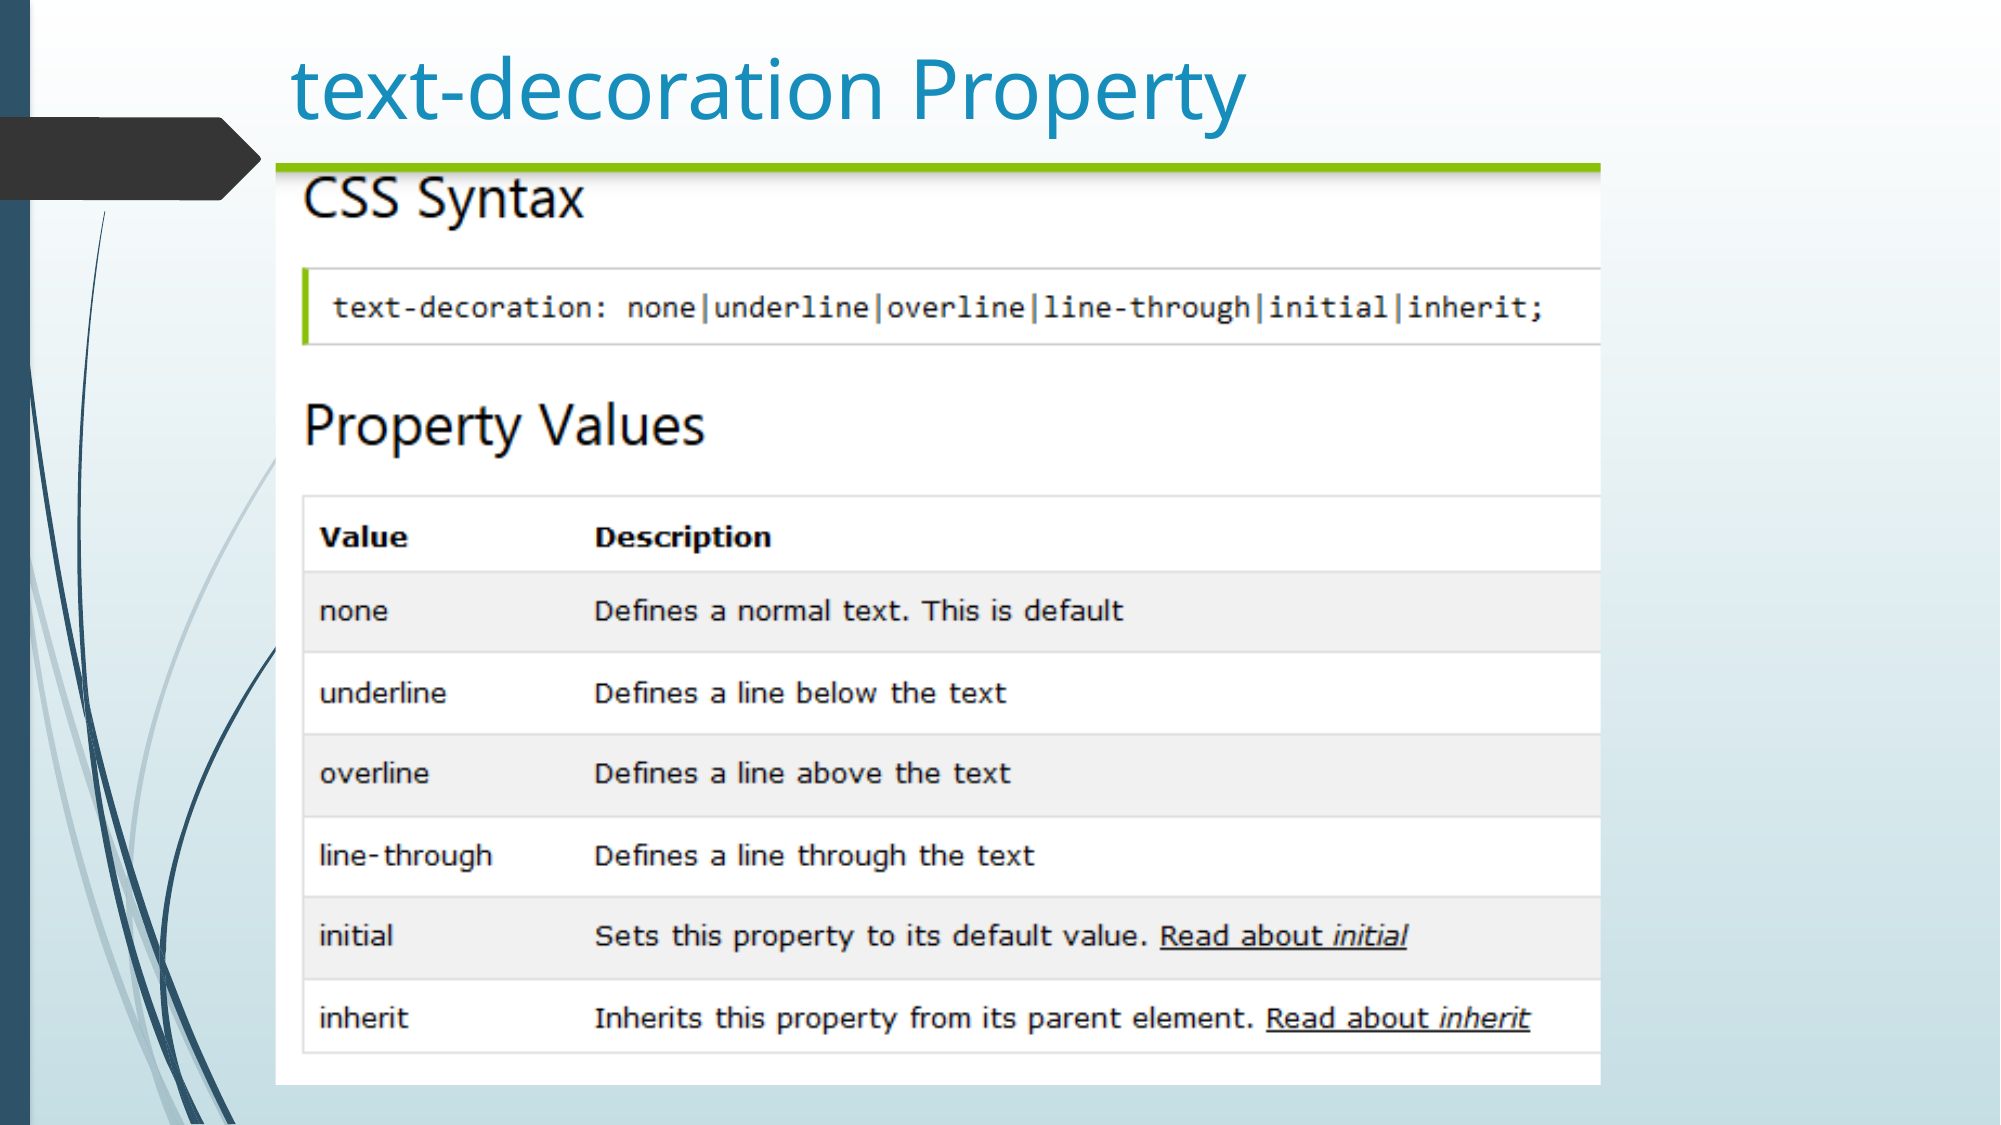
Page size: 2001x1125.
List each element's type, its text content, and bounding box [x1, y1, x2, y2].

picture [275, 162, 1601, 1085]
title text-decoration Property [275, 28, 1904, 166]
